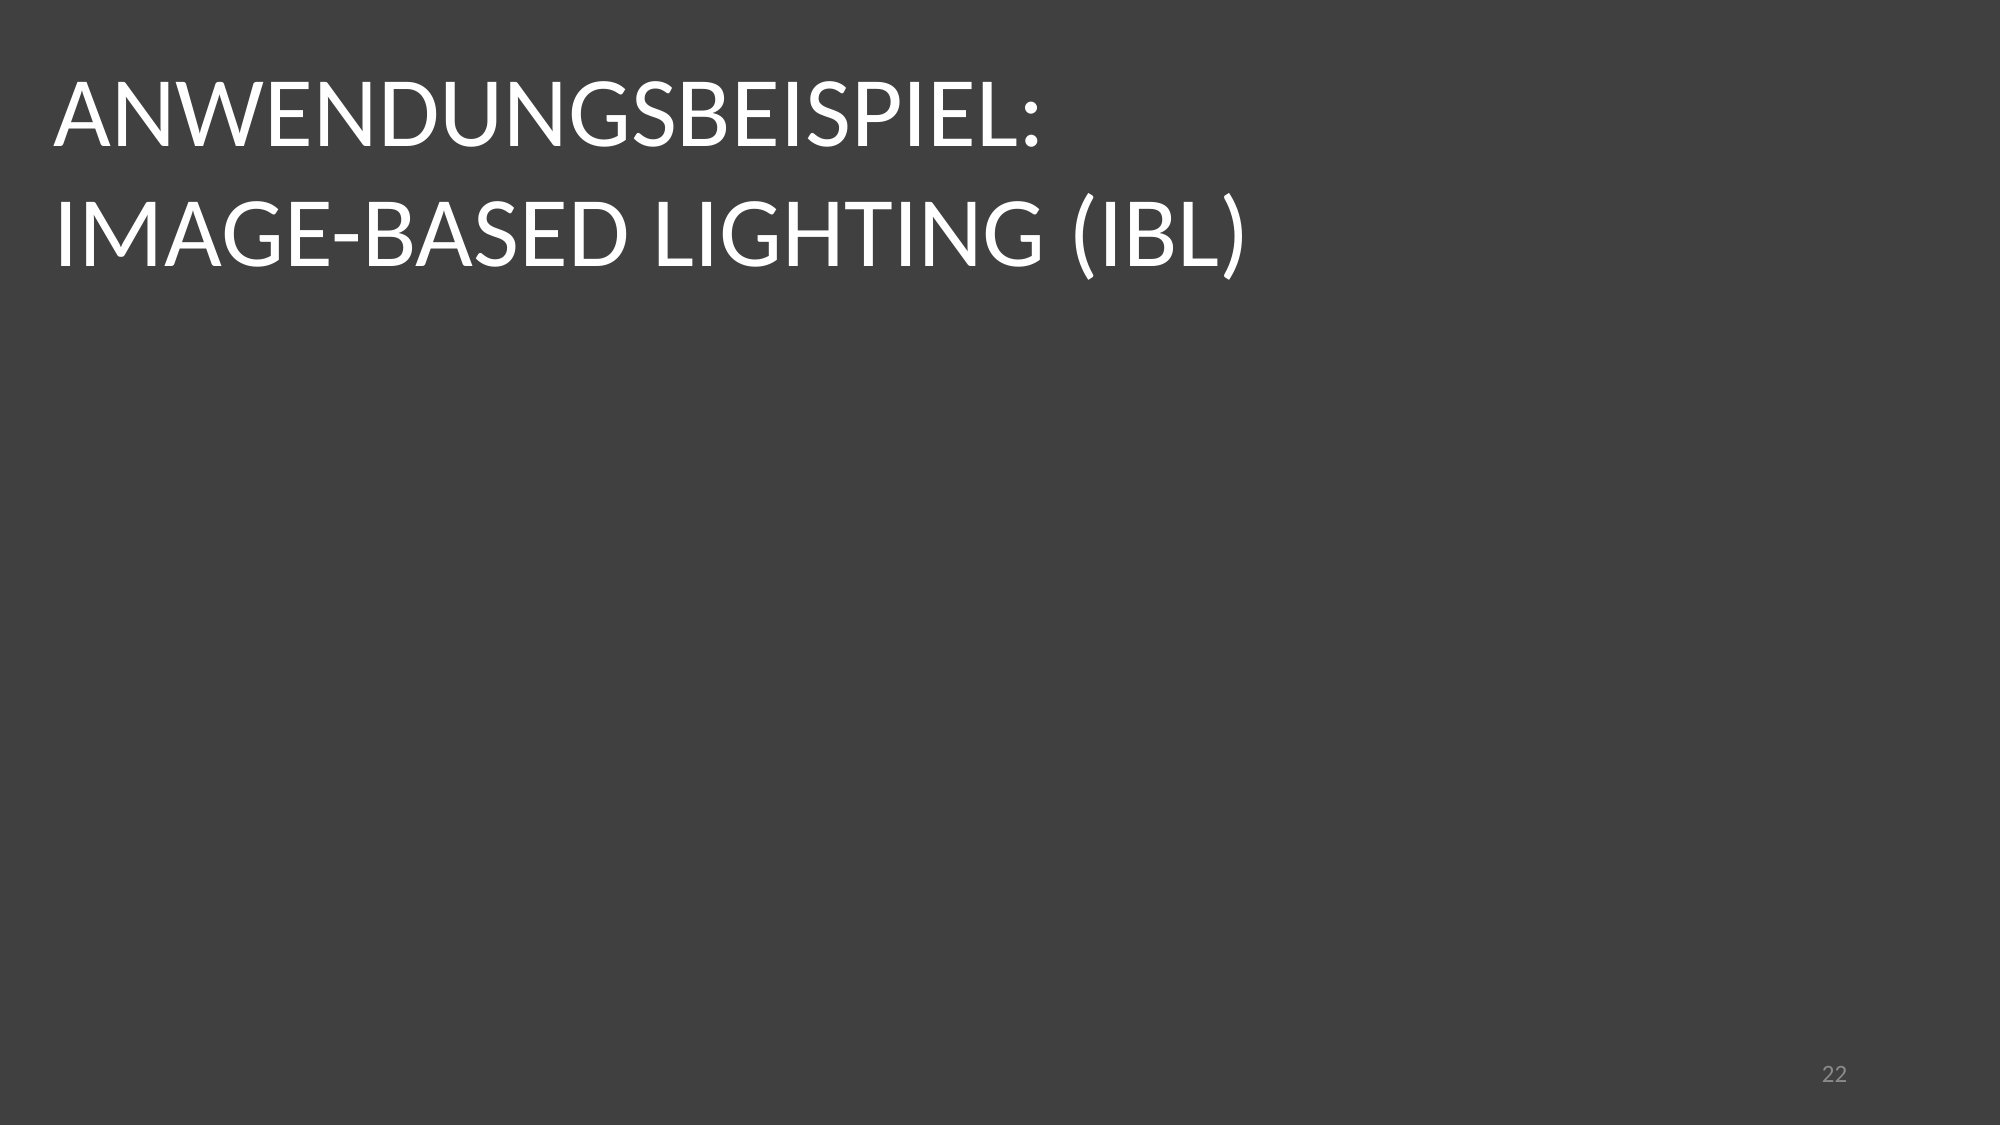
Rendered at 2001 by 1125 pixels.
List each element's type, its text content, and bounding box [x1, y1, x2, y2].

slide_number 22 [1412, 1042, 1863, 1103]
text_box ANWENDUNGSBEISPIEL: IMAGE-BASED LIGHTING (IBL) [38, 38, 1282, 294]
